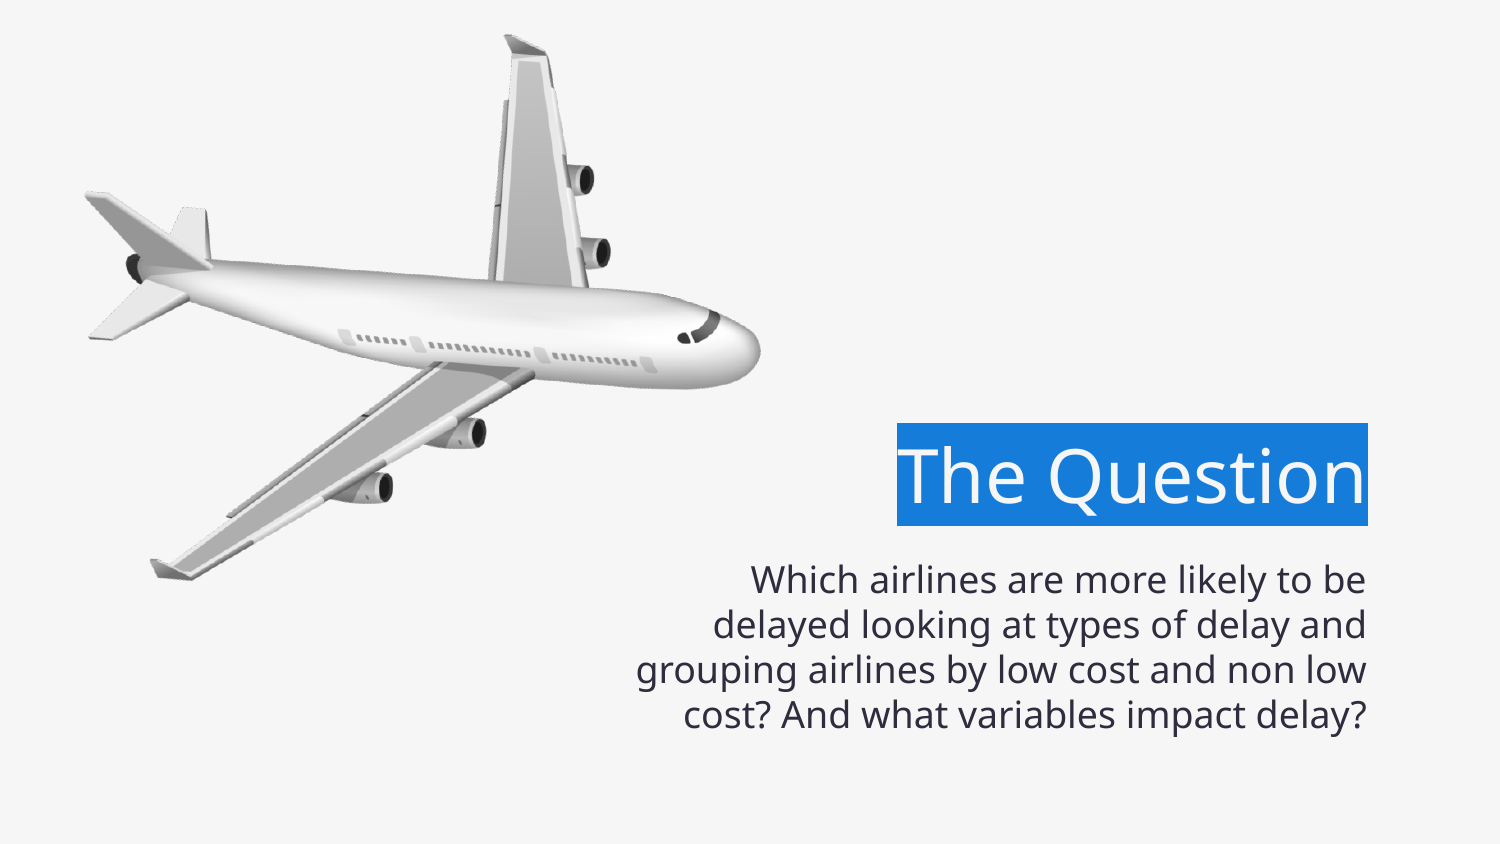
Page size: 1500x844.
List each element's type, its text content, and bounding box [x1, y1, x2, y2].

subtitle Which airlines are more likely to be delayed looking at types of delay and grouping airlines by low cost and non low cost? And what variables impact delay? [602, 541, 1383, 756]
title The Question [771, 413, 1383, 527]
picture [0, 0, 831, 718]
